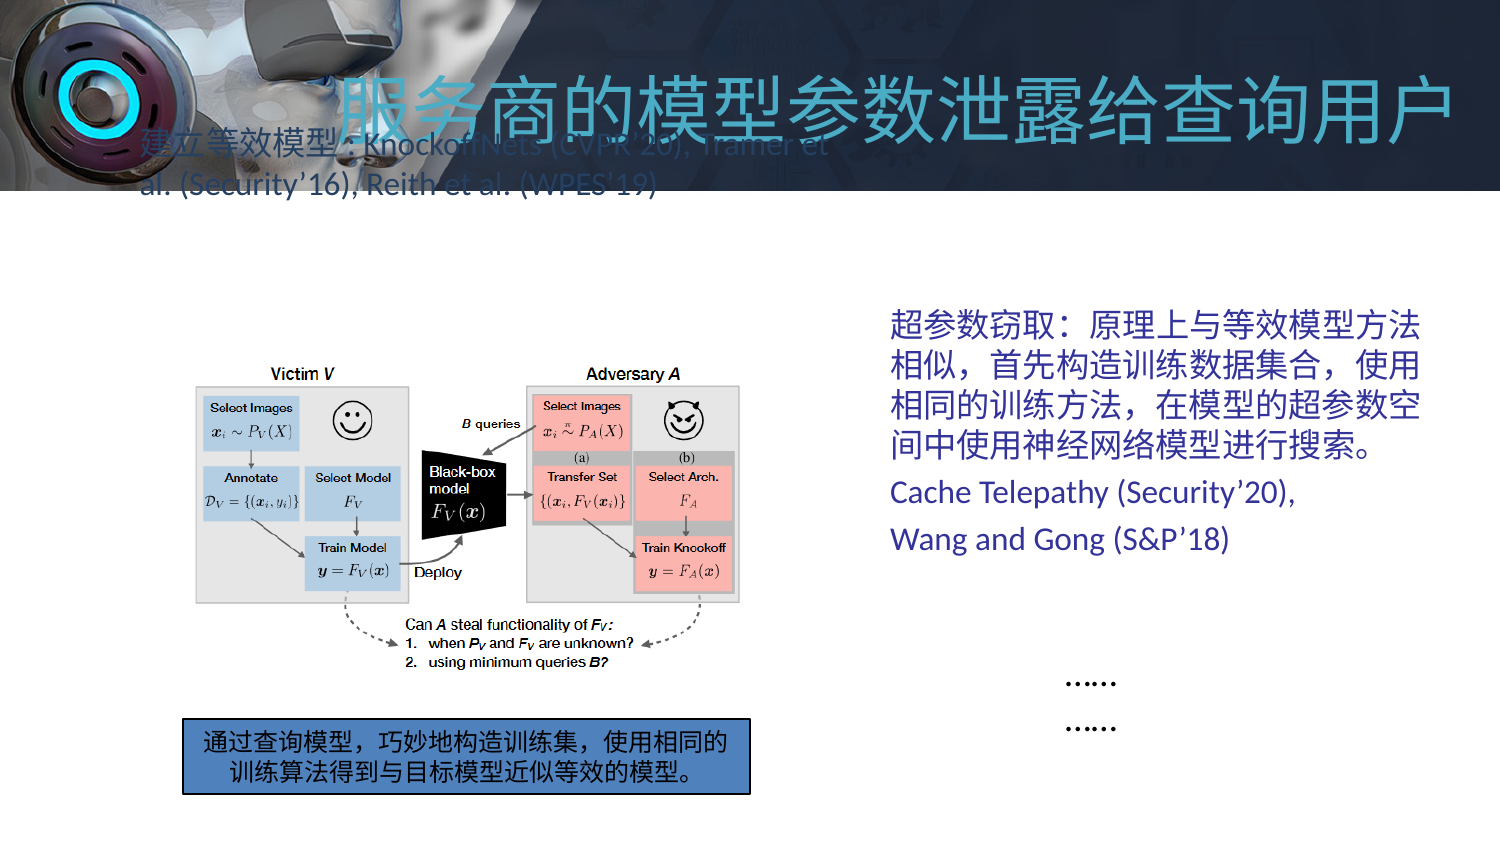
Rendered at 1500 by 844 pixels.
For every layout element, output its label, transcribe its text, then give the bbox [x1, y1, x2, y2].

title 服务商的模型参数泄露给查询用户 [123, 46, 1477, 172]
text_box 超参数窃取：原理上与等效模型方法相似，首先构造训练数据集合，使用相同的训练方法，在模型的超参数空间中使用神经网络模型进行搜索。 Cache Telepathy (Security’20), Wang and Gong (S&P’18) [800, 296, 1452, 613]
text_box 通过查询模型，巧妙地构造训练集，使用相同的训练算法得到与目标模型近似等效的模型。 [183, 719, 750, 795]
picture [0, 0, 1500, 844]
text_box …… …… [1050, 641, 1352, 747]
list 建立等效模型: KnockoffNets (CVPR’20), Tramer et al. (Security’16), Reith et al. (WPES’19) [124, 221, 851, 720]
